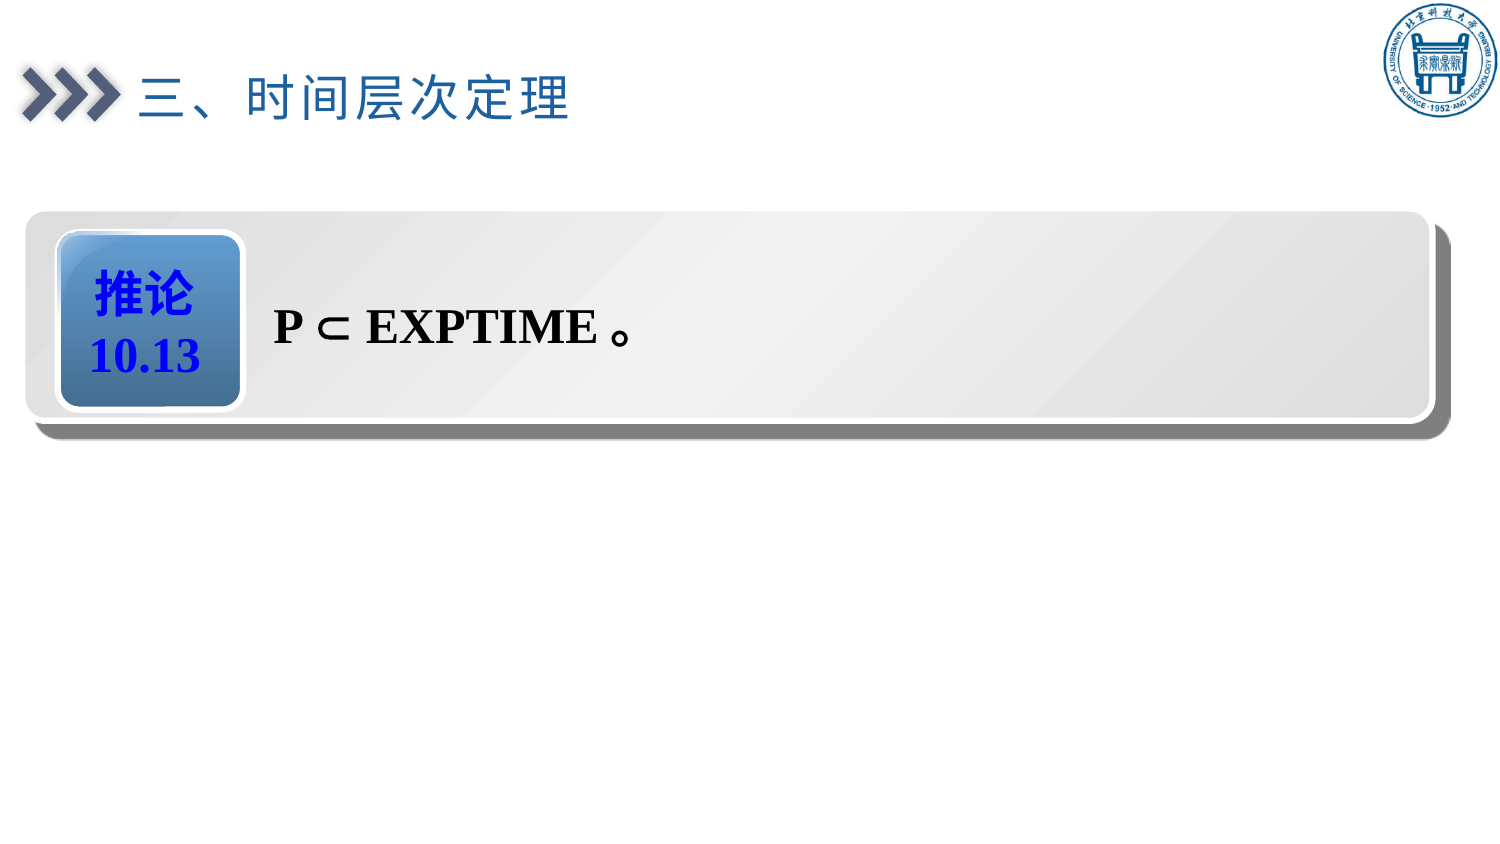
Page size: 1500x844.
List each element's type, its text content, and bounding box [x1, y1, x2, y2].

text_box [22, 196, 1433, 421]
text_box 三、时间层次定理 [125, 60, 581, 133]
text_box [54, 67, 89, 122]
picture [1359, 0, 1500, 122]
text_box [86, 67, 121, 122]
text_box [22, 67, 57, 122]
